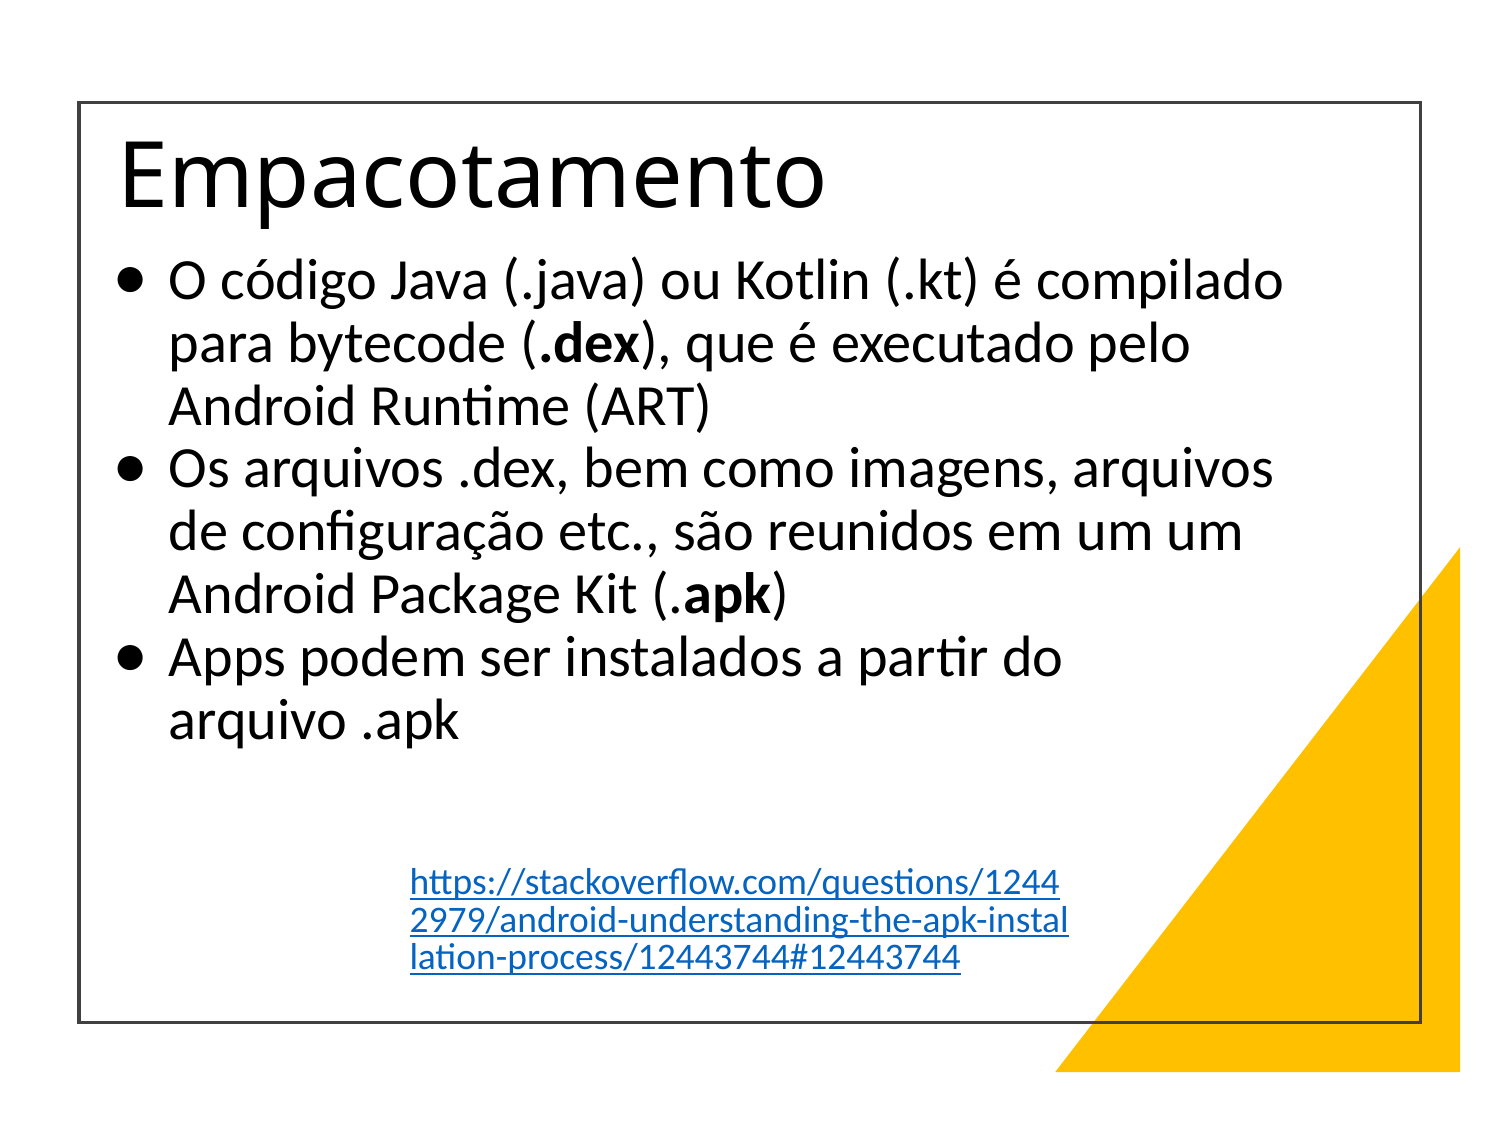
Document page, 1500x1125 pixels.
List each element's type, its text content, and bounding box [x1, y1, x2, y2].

text_box https://stackoverflow.com/questions/12442979/android-understanding-the-apk-installation-process/12443744#12443744 [394, 842, 1089, 918]
title Empacotamento [102, 113, 1500, 216]
text_box [78, 101, 1422, 1023]
text_box [1052, 544, 1462, 1074]
list O código Java (.java) ou Kotlin (.kt) é compilado para bytecode (.dex), que é executado pelo Android Runtime (ART) Os arquivos .dex, bem como imagens, arquivos de configuração etc., são reunidos em um um Android Package Kit (.apk) Apps podem ser instalados a partir do arquivo .apk [78, 233, 1353, 795]
